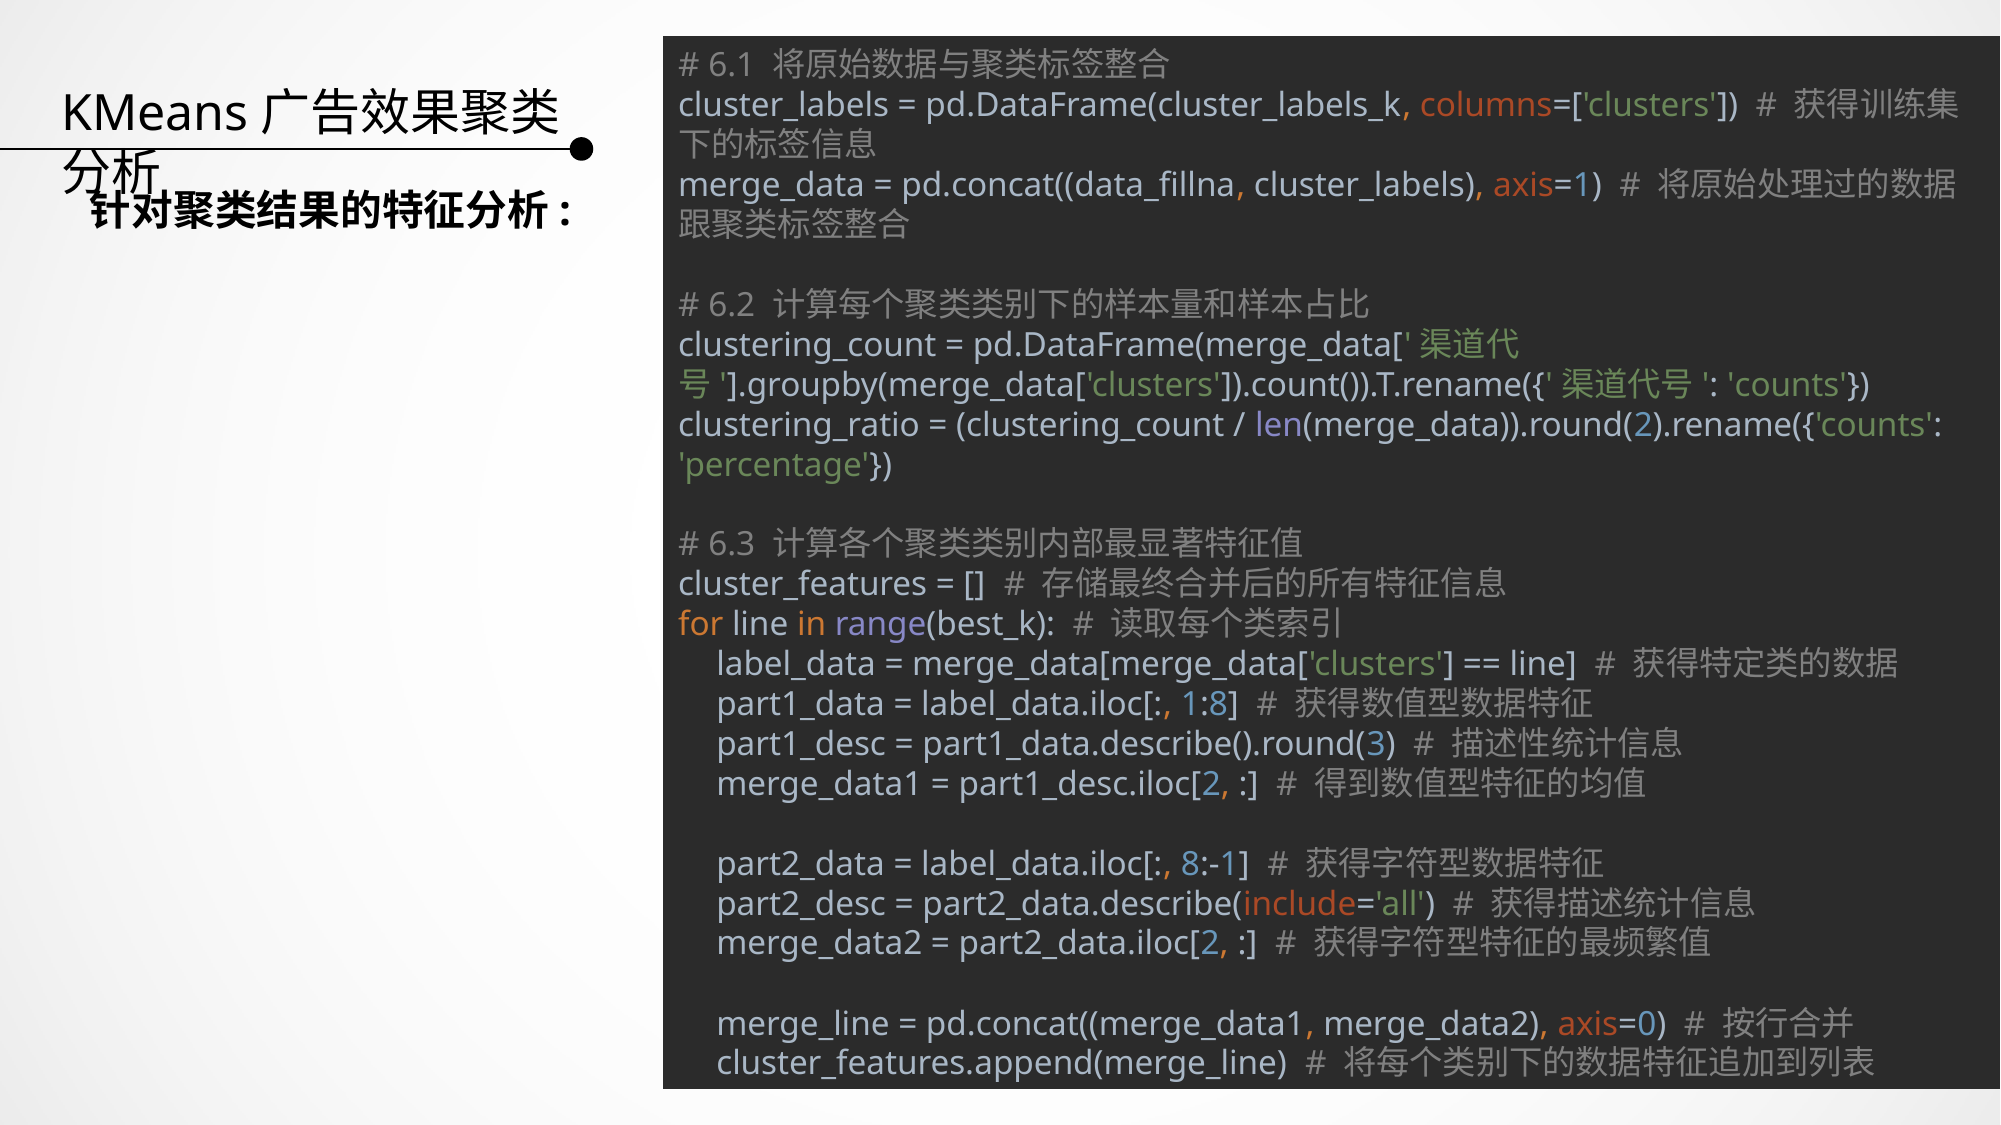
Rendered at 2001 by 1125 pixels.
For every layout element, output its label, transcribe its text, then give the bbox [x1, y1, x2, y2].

text_box 针对聚类结果的特征分析: [75, 176, 593, 242]
text_box KMeans广告效果聚类分析 [46, 73, 622, 268]
text_box # 6.1 将原始数据与聚类标签整合 cluster_labels = pd.DataFrame(cluster_labels_k, columns=['clusters']) # 获得训练集下的标签信息 merge_data = pd.concat((data_fillna, cluster_labels), axis=1) # 将原始处理过的数据跟聚类标签整合 # 6.2 计算每个聚类类别下的样本量和样本占比 clustering_count = pd.DataFrame(merge_data['渠道代号'].groupby(merge_data['clusters']).count()).T.rename({'渠道代号': 'counts'}) clustering_ratio = (clustering_count / len(merge_data)).round(2).rename({'counts': 'percentage'}) # 6.3 计算各个聚类类别内部最显著特征值 cluster_features = [] # 存储最终合并后的所有特征信息 for line in range(best_k): # 读取每个类索引 label_data = merge_data[merge_data['clusters'] == line] # 获得特定类的数据 part1_data = label_data.iloc[:, 1:8] # 获得数值型数据特征 part1_desc = part1_data.describe().round(3) # 描述性统计信息 merge_data1 = part1_desc.iloc[2, :] # 得到数值型特征的均值 part2_data = label_data.iloc[:, 8:-1] # 获得字符型数据特征 part2_desc = part2_data.describe(include='all') # 获得描述统计信息 merge_data2 = part2_data.iloc[2, :] # 获得字符型特征的最频繁值 merge_line = pd.concat((merge_data1, merge_data2), axis=0) # 按行合并 cluster_features.append(merge_line) # 将每个类别下的数据特征追加到列表 [663, 36, 2000, 1089]
